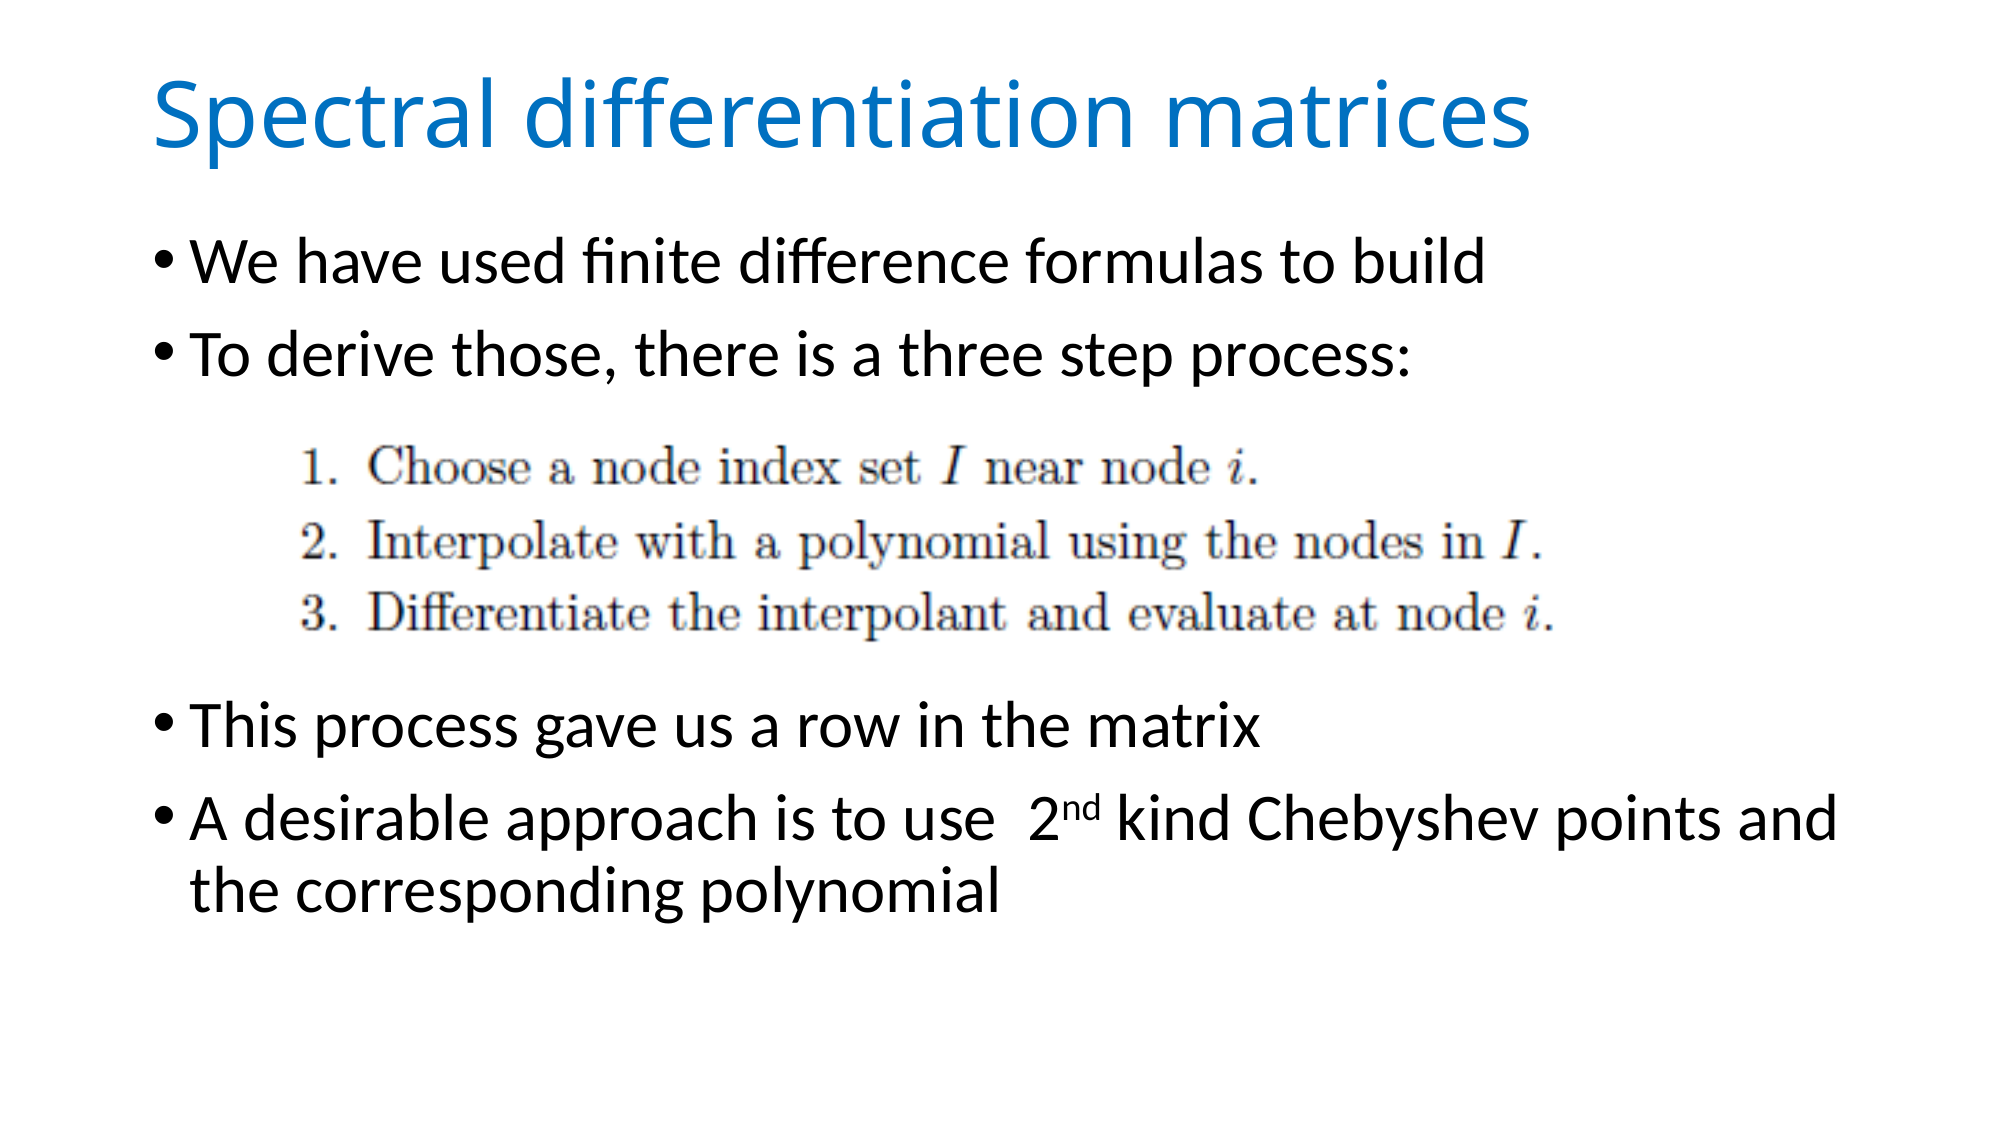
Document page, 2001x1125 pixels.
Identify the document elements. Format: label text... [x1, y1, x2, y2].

picture [287, 427, 1586, 656]
title Spectral differentiation matrices [137, 59, 1863, 177]
